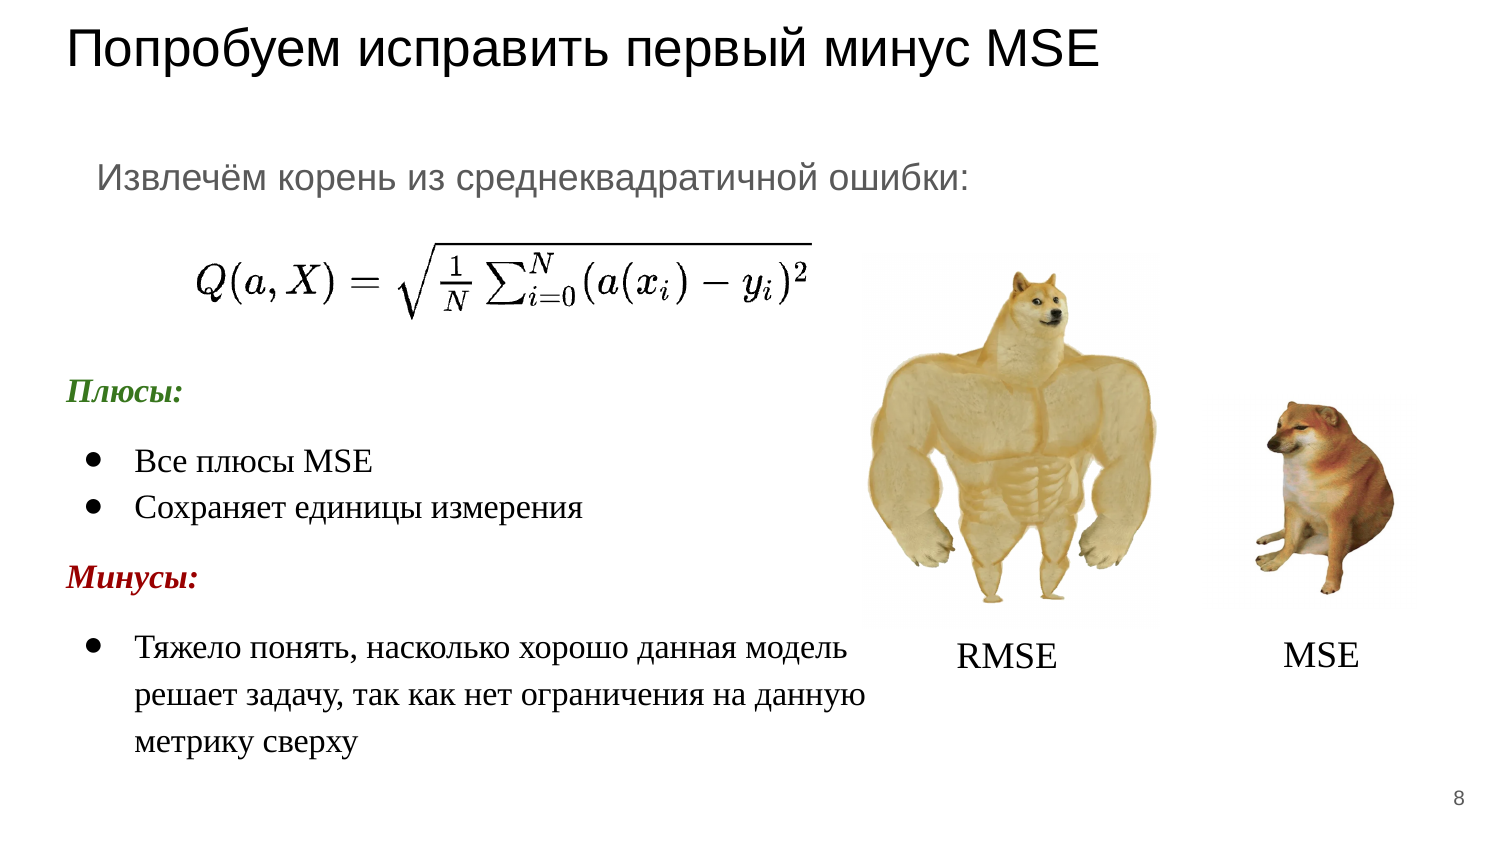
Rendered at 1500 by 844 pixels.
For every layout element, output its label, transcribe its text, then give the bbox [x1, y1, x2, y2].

text_box RMSE [894, 636, 1140, 671]
text_box MSE [1189, 614, 1454, 669]
list Плюсы: Все плюсы MSE Сохраняет единицы измерения Минусы: Тяжело понять, насколько хорошо данная модель решает задачу, так как нет ограничения на данную метрику сверху [51, 214, 894, 775]
text_box Извлечём корень из среднеквадратичной ошибки: [81, 138, 1210, 215]
picture [862, 253, 1160, 630]
picture [194, 237, 812, 324]
title Попробуем исправить первый минус MSE [51, 0, 1449, 92]
slide_number ‹#› [1389, 764, 1480, 830]
picture [1202, 394, 1417, 609]
